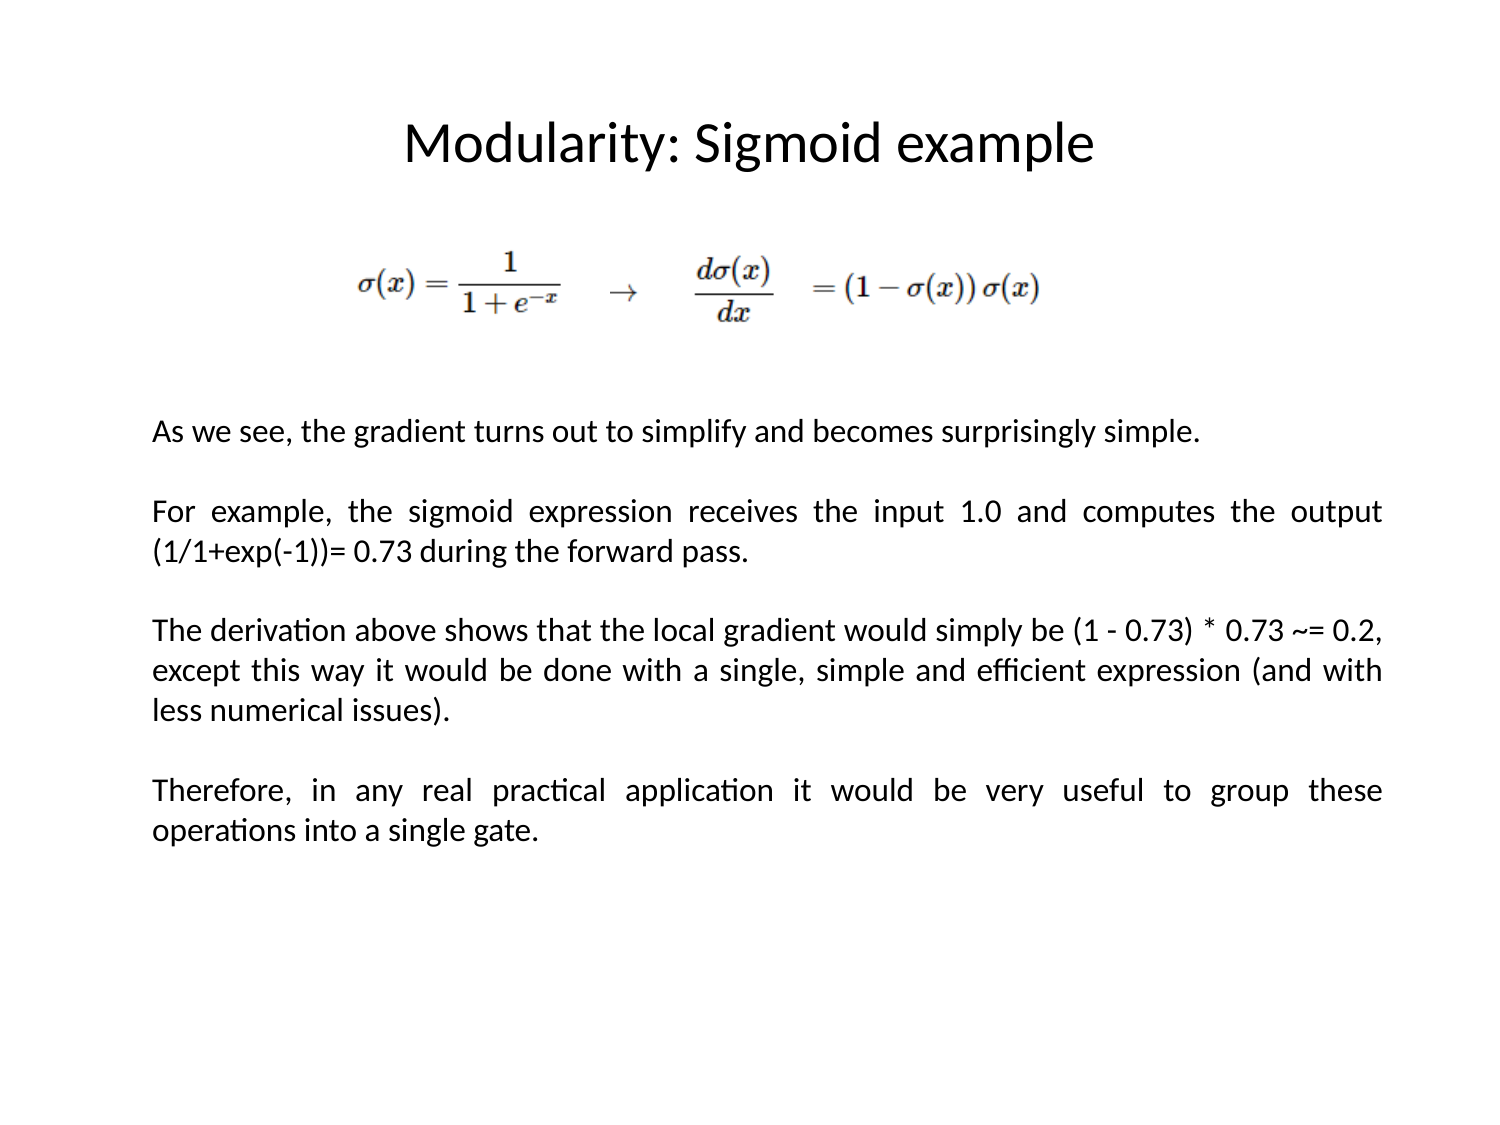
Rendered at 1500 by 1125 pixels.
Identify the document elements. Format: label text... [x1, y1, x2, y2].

text_box As we see, the gradient turns out to simplify and becomes surprisingly simple. For example, the sigmoid expression receives the input 1.0 and computes the output (1/1+exp(-1))= 0.73 during the forward pass. The derivation above shows that the local gradient would simply be (1 - 0.73) * 0.73 ~= 0.2, except this way it would be done with a single, simple and efficient expression (and with less numerical issues). Therefore, in any real practical application it would be very useful to group these operations into a single gate. [137, 401, 1400, 856]
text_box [350, 226, 1073, 341]
title Modularity: Sigmoid example [75, 45, 1425, 233]
